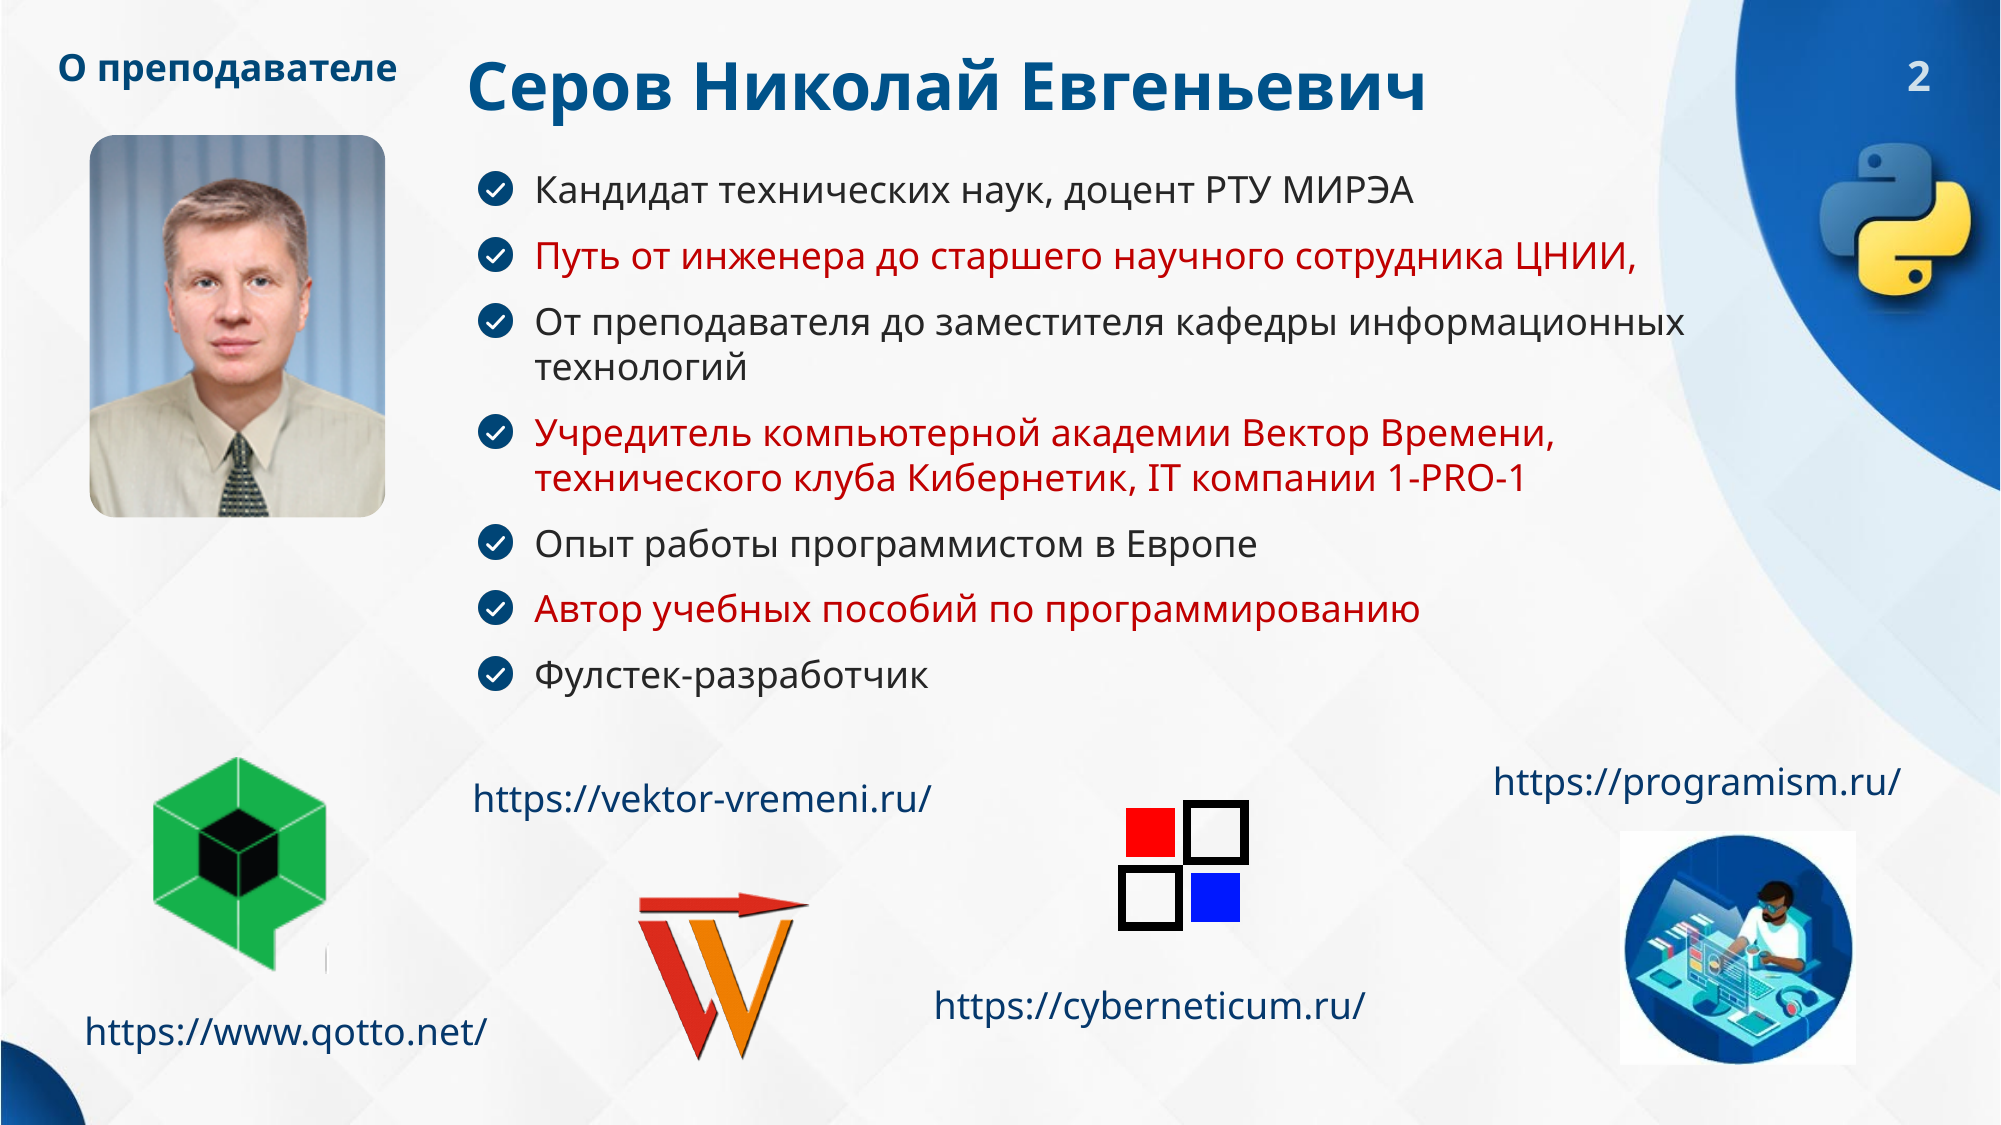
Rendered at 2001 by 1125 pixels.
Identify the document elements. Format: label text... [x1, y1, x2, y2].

text_box https://cyberneticum.ru/ [918, 974, 1382, 1035]
text_box https://www.qotto.net/ [69, 1000, 504, 1061]
list Кандидат технических наук, доцент РТУ МИРЭА Путь от инженера до старшего научного сотрудника ЦНИИ, От преподавателя до заместителя кафедры информационных технологий Учредитель компьютерной академии Вектор Времени, технического клуба Кибернетик, IT компании 1-PRO-1 Опыт работы программистом в Европе Автор учебных пособий по программированию Фулстек-разработчик [463, 184, 1721, 581]
title О преподавателе [42, 36, 433, 98]
list Серов Николай Евгеньевич [451, 36, 1734, 184]
picture [0, 0, 2001, 1125]
text_box https://programism.ru/ [1478, 750, 1917, 810]
text_box https://vektor-vremeni.ru/ [457, 767, 948, 828]
